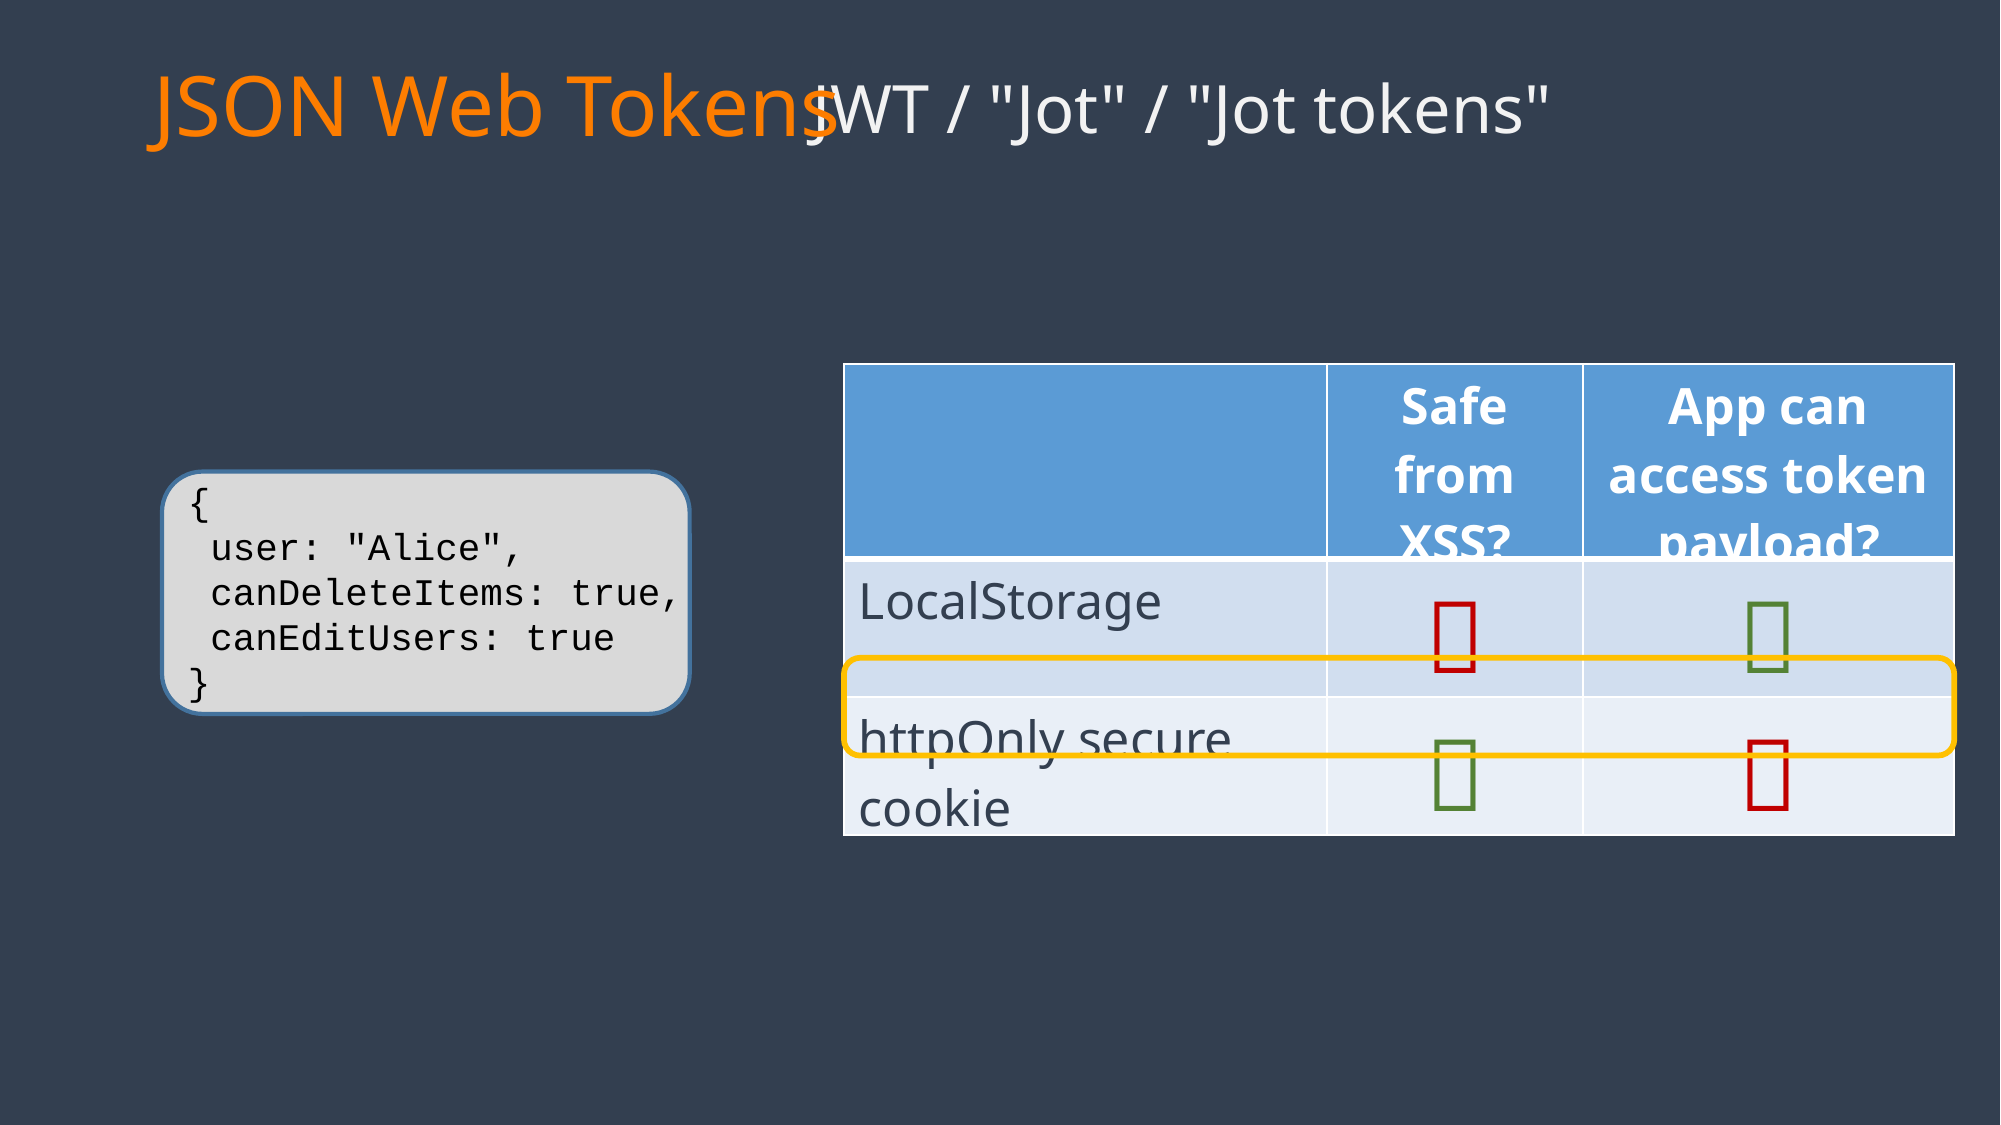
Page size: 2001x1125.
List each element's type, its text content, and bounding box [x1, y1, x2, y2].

table_cell  [1328, 562, 1582, 656]
text_box [842, 656, 1956, 757]
text_box JSON Web Tokens [138, 45, 1186, 161]
text_box [182, 710, 669, 715]
table_cell  [1584, 750, 1953, 834]
table_header [845, 365, 1326, 556]
text_box JWT / "Jot" / "Jot tokens" [1186, 59, 1568, 155]
table_cell httpOnly secure cookie [845, 749, 1326, 834]
text_box { user: "Alice", canDeleteItems: true, canEditUsers: true } [173, 470, 718, 710]
table_header Safe from XSS? [1328, 365, 1582, 556]
text_box [160, 482, 173, 703]
text_box [0, 0, 2000, 160]
table_cell  [1584, 562, 1953, 664]
table_cell  [1328, 757, 1582, 834]
table_cell LocalStorage [845, 562, 1326, 664]
table_header App can access token payload? [1584, 365, 1953, 556]
